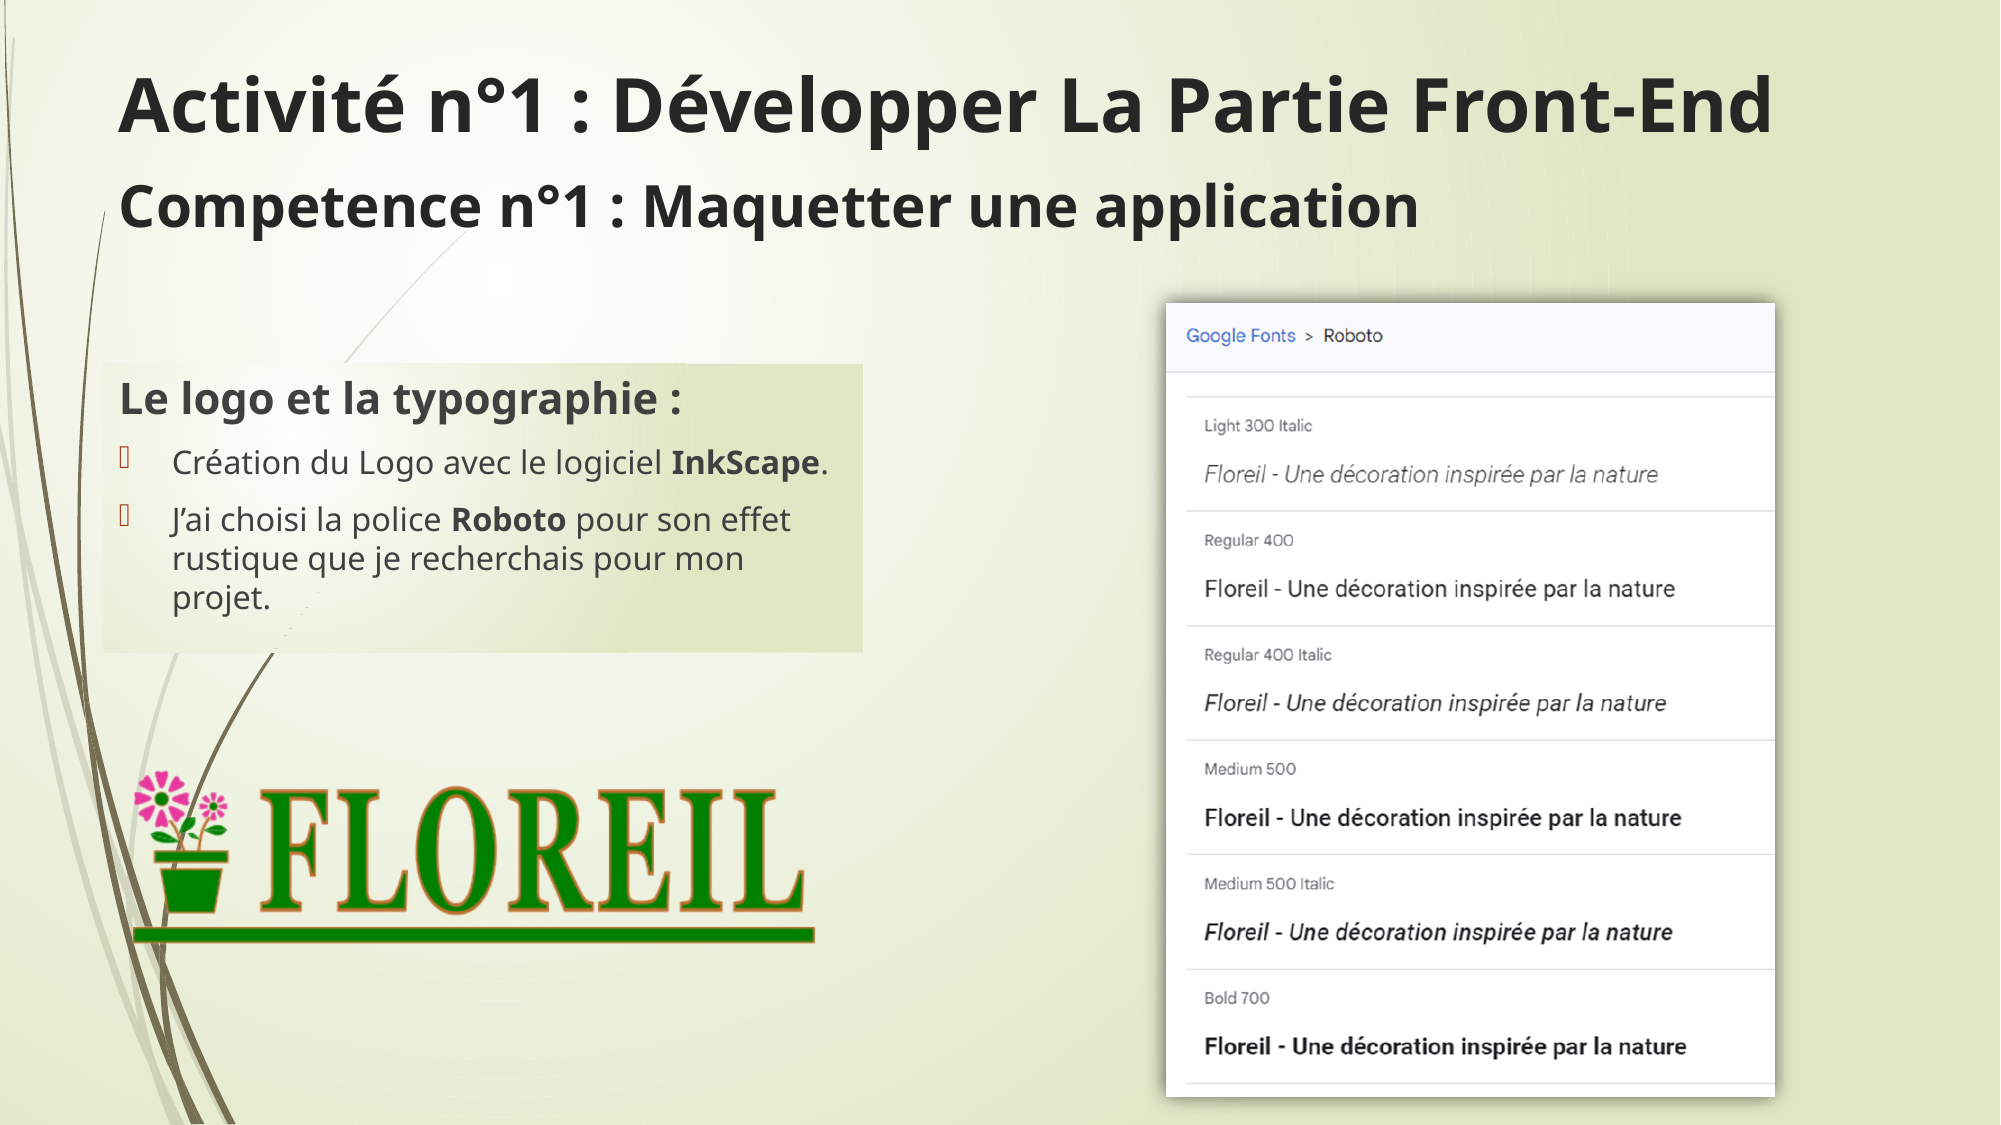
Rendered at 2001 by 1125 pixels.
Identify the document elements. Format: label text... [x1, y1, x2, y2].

title Activité n°1 : Développer La Partie Front-End [103, 49, 1896, 161]
list Le logo et la typographie : Création du Logo avec le logiciel InkScape. J’ai choisi la police Roboto pour son effet rustique que je recherchais pour mon projet. [103, 363, 863, 653]
text_box Competence n°1 : Maquetter une application [103, 161, 1896, 274]
picture [1136, 273, 1803, 1125]
picture [103, 741, 844, 974]
